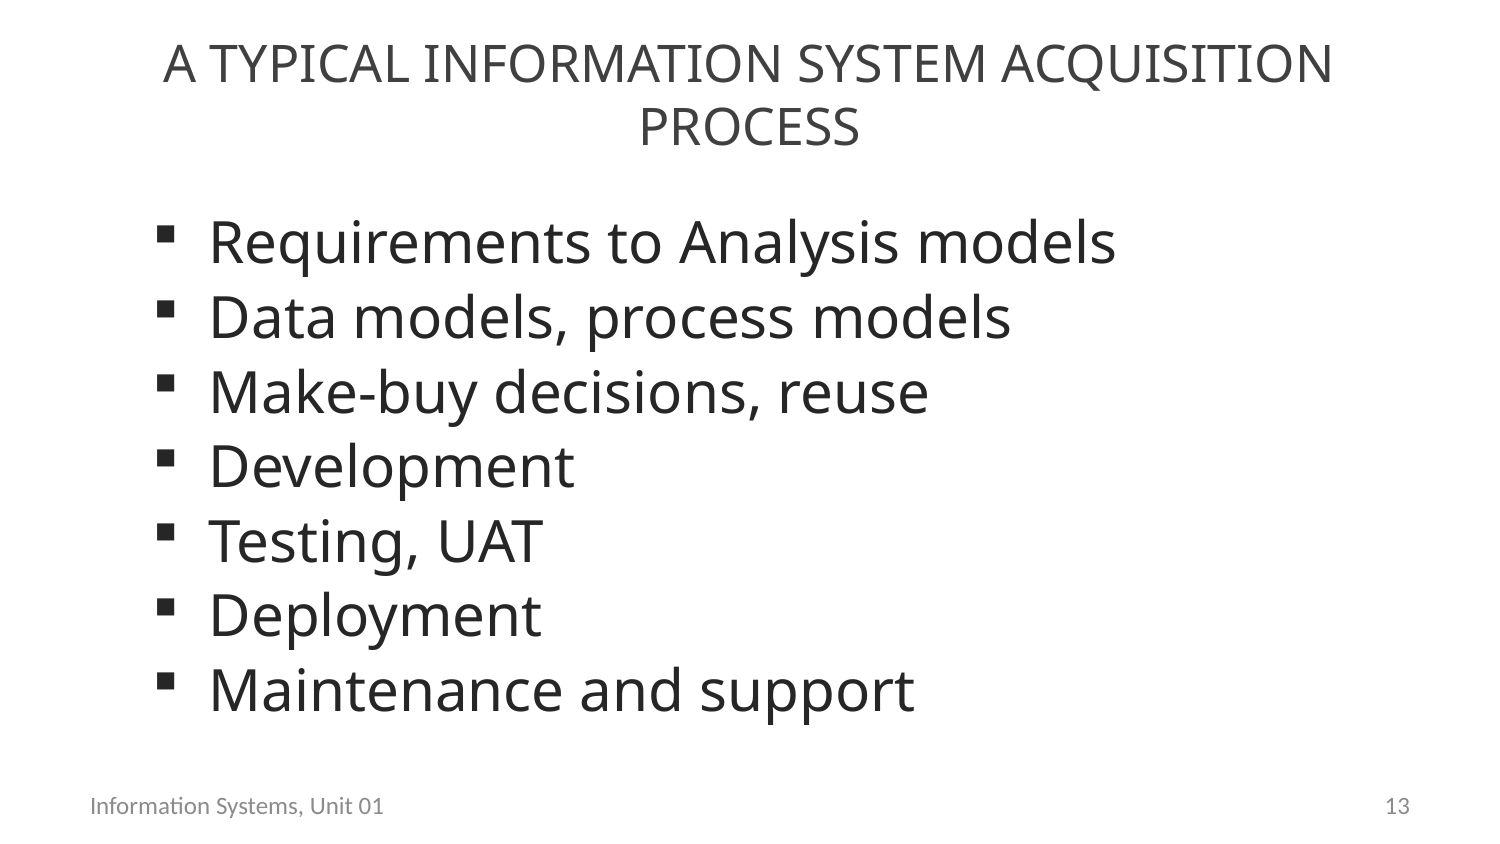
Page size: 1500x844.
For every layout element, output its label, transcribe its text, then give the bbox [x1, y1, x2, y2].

slide_number 12 [1074, 782, 1425, 827]
title A typical information system acquisition process [75, 23, 1425, 164]
slide_number Information Systems, Unit 01 [75, 782, 425, 827]
list Requirements to Analysis models Data models, process models Make-buy decisions, reuse Development Testing, UAT Deployment Maintenance and support [137, 206, 1413, 741]
